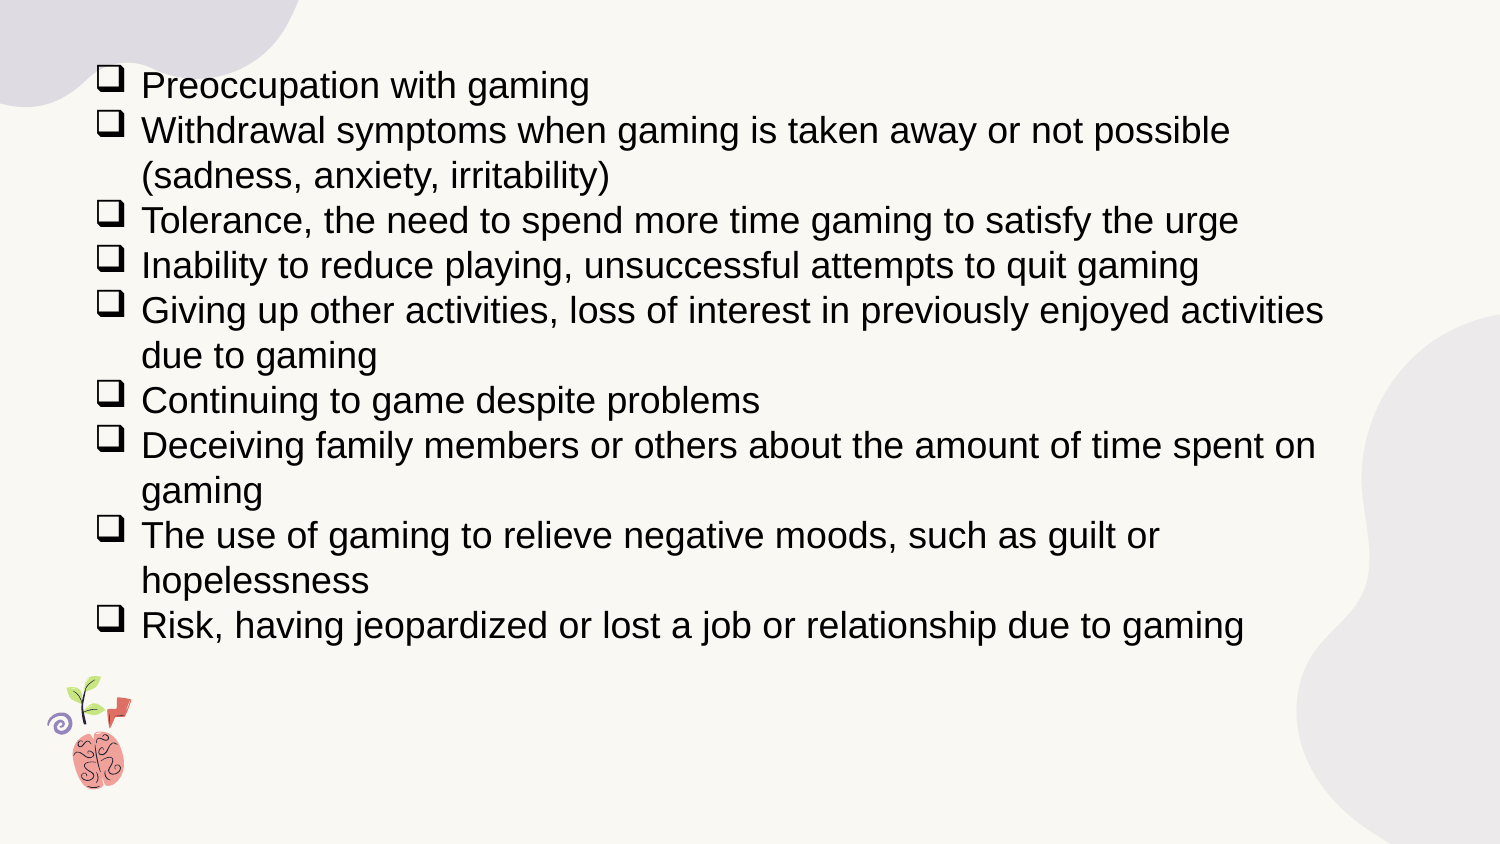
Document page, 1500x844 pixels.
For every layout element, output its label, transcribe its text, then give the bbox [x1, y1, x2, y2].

text_box Preoccupation with gaming Withdrawal symptoms when gaming is taken away or not possible (sadness, anxiety, irritability) Tolerance, the need to spend more time gaming to satisfy the urge Inability to reduce playing, unsuccessful attempts to quit gaming Giving up other activities, loss of interest in previously enjoyed activities due to gaming Continuing to game despite problems Deceiving family members or others about the amount of time spent on gaming The use of gaming to relieve negative moods, such as guilt or hopelessness Risk, having jeopardized or lost a job or relationship due to gaming [79, 54, 1382, 654]
